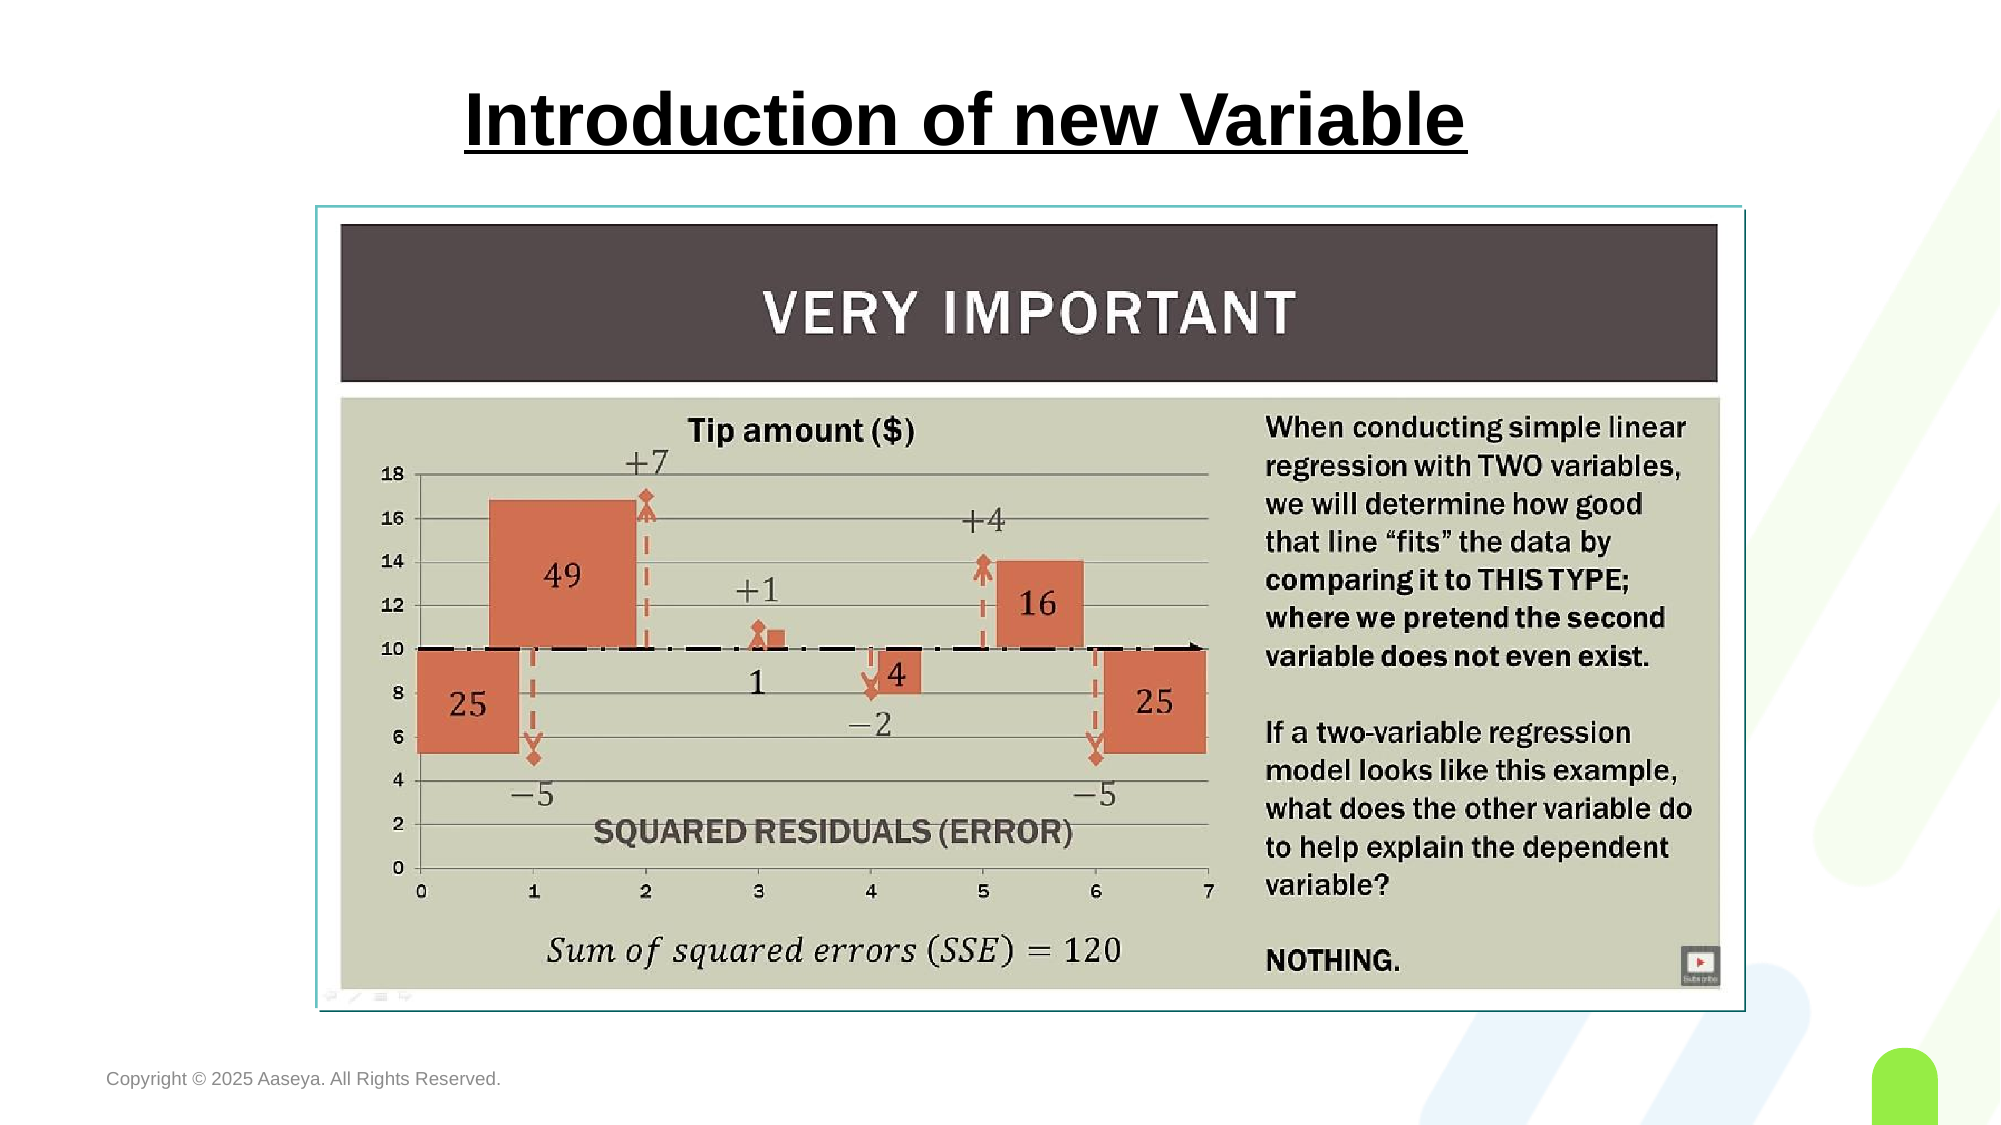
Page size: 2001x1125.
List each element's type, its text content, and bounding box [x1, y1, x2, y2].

picture [315, 205, 1746, 1012]
footer Copyright © 2025 Aaseya. All Rights Reserved. [91, 1047, 767, 1108]
text_box Introduction of new Variable [449, 63, 1551, 168]
